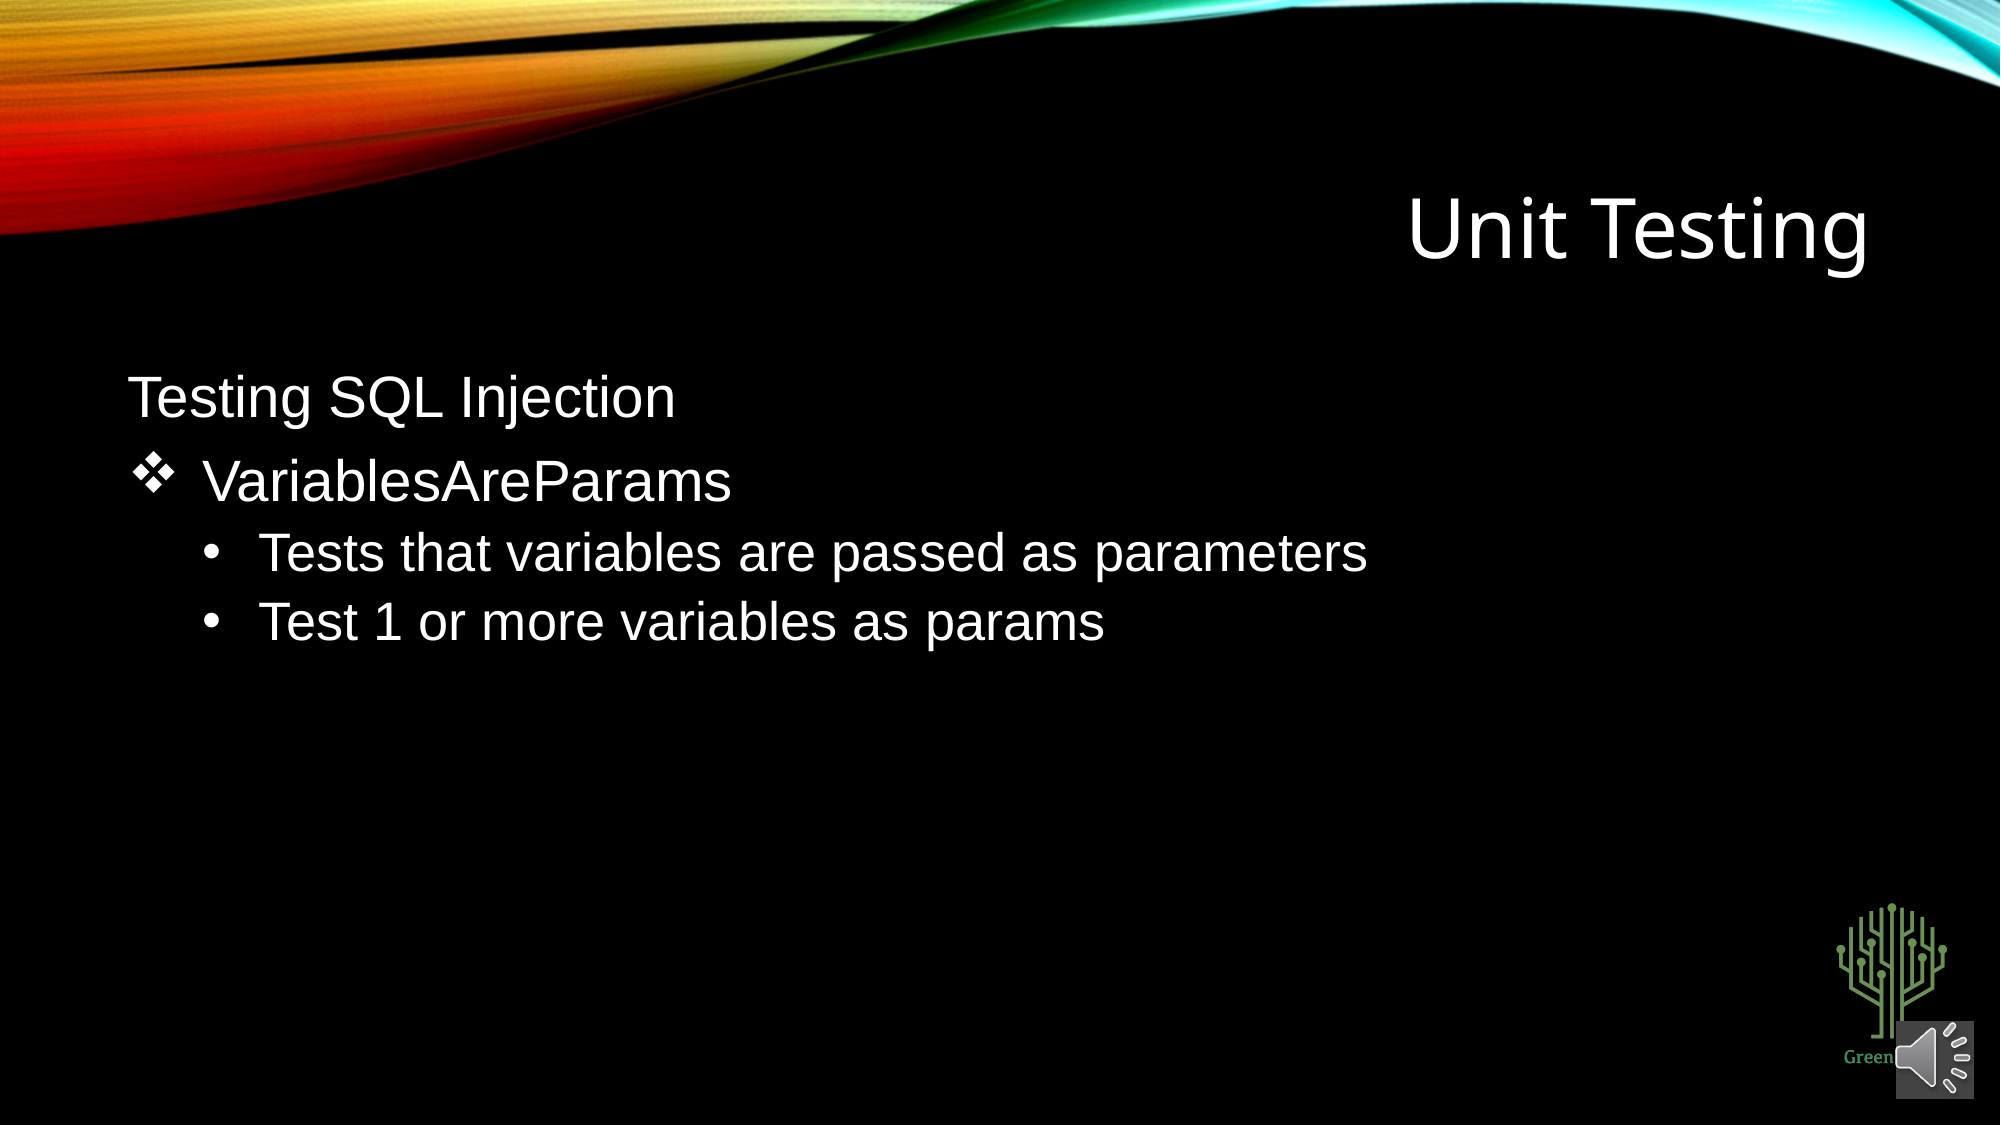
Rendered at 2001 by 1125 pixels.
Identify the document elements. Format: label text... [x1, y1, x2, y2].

title Unit Testing [474, 125, 1888, 338]
picture [1817, 892, 1976, 1101]
picture [0, 0, 2000, 237]
list Testing SQL Injection VariablesAreParams Tests that variables are passed as parameters Test 1 or more variables as params [112, 360, 1888, 1021]
